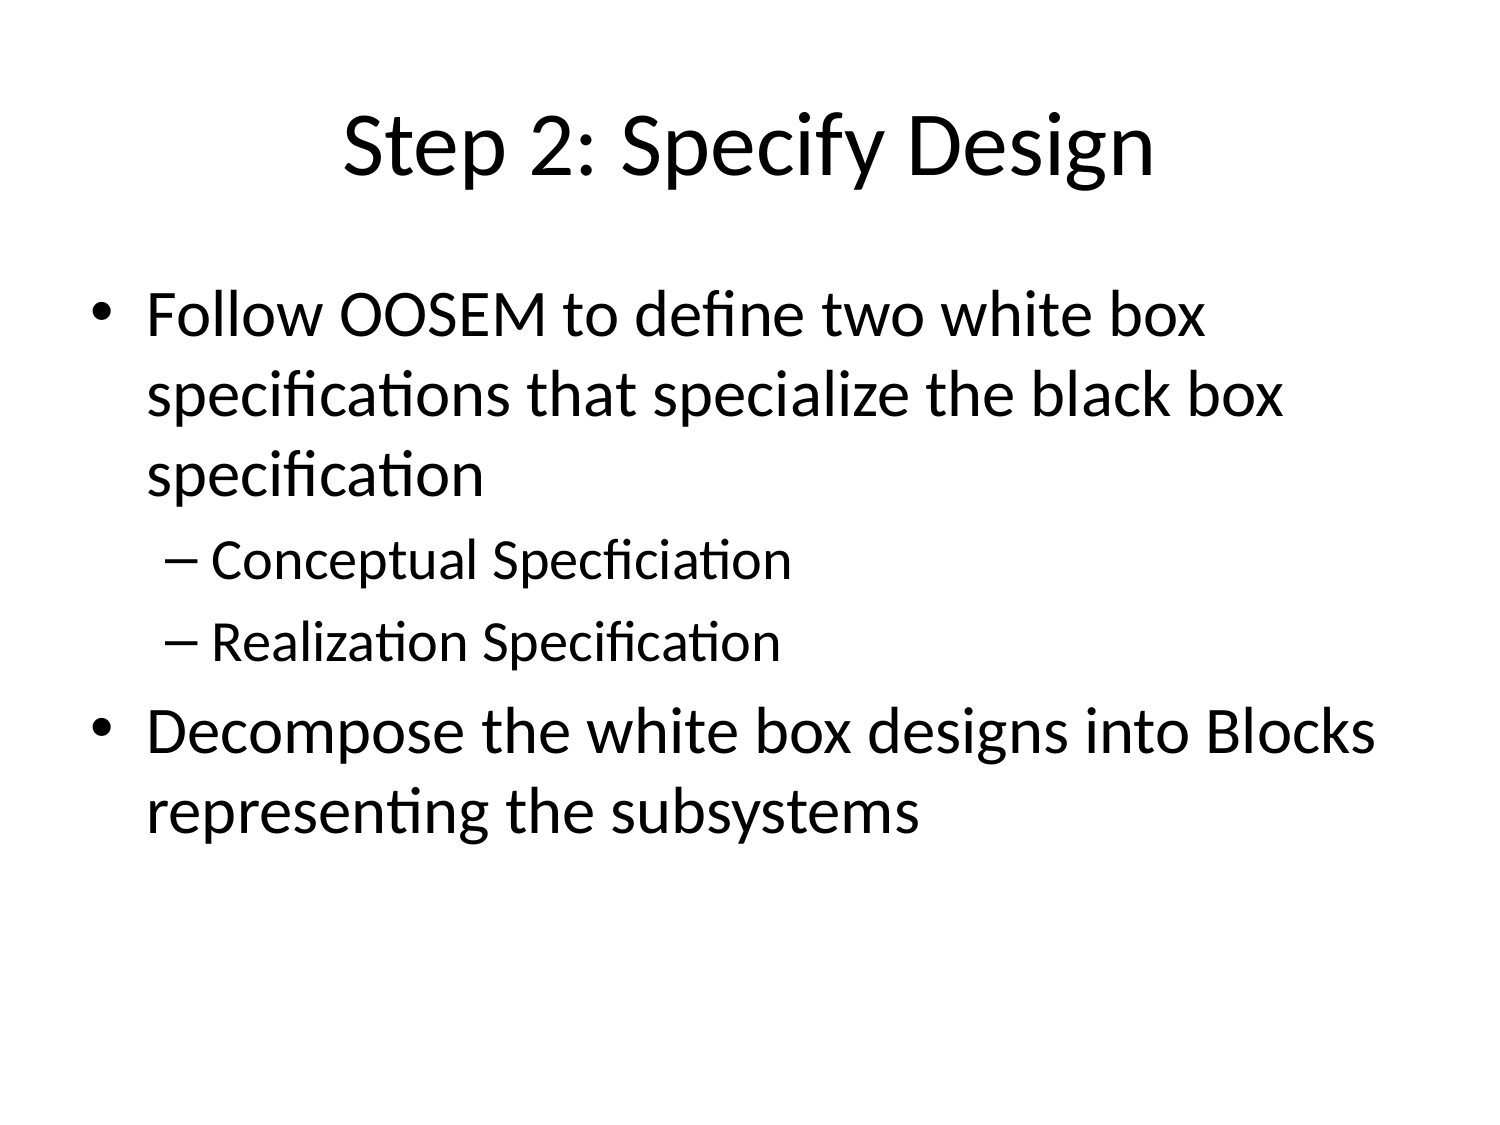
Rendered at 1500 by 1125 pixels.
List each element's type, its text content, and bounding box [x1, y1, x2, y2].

title Step 2: Specify Design [75, 45, 1425, 233]
list Follow OOSEM to define two white box specifications that specialize the black box specification Conceptual Specficiation Realization Specification Decompose the white box designs into Blocks representing the subsystems [75, 262, 1425, 1005]
